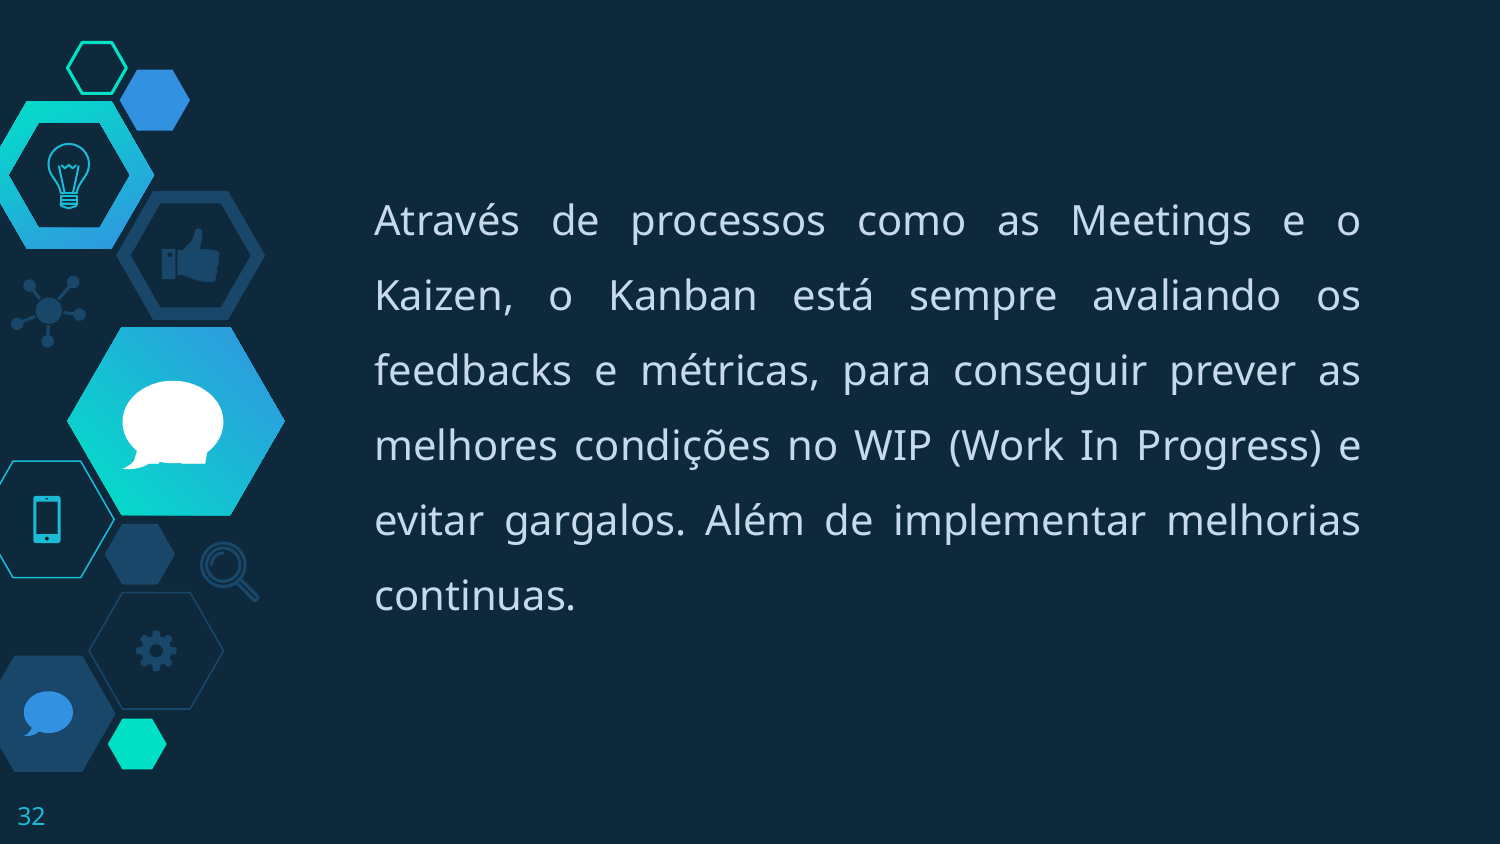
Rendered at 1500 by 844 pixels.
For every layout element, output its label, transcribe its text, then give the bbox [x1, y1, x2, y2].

slide_number 32 [2, 785, 93, 844]
text_box [122, 380, 224, 470]
list Através de processos como as Meetings e o Kaizen, o Kanban está sempre avaliando os feedbacks e métricas, para conseguir prever as melhores condições no WIP (Work In Progress) e evitar gargalos. Além de implementar melhorias continuas. [346, 177, 1378, 611]
